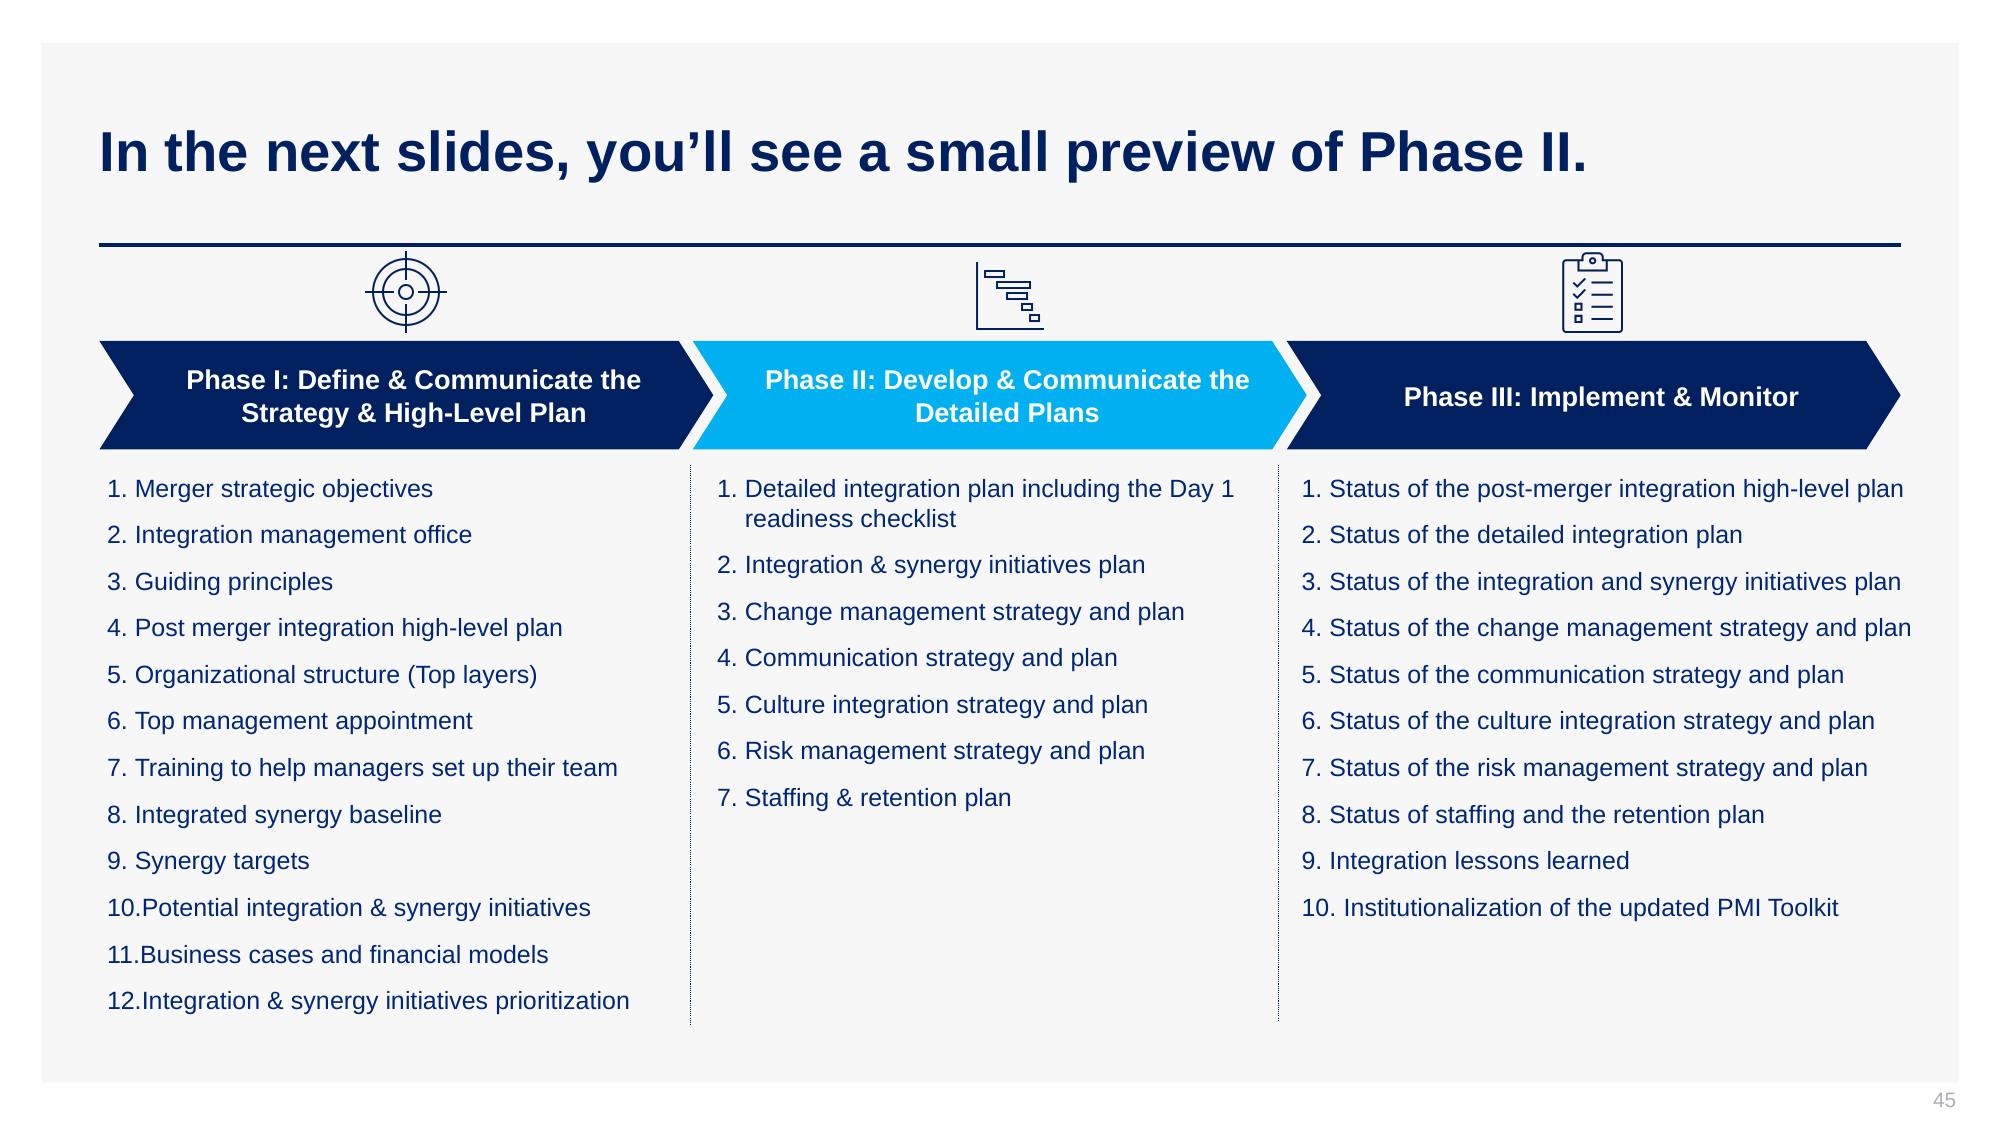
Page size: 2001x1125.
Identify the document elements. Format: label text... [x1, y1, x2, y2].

text_box Merger strategic objectives Integration management office Guiding principles Post merger integration high-level plan Organizational structure (Top layers) Top management appointment Training to help managers set up their team Integrated synergy baseline Synergy targets Potential integration & synergy initiatives Business cases and financial models Integration & synergy initiatives prioritization [107, 464, 690, 1022]
text_box Phase III: Implement & Monitor [1286, 340, 1901, 450]
text_box Phase I: Define & Communicate the Strategy & High-Level Plan [99, 340, 714, 450]
slide_number 45 [1506, 1088, 1957, 1119]
text_box Detailed integration plan including the Day 1 readiness checklist Integration & synergy initiatives plan Change management strategy and plan Communication strategy and plan Culture integration strategy and plan Risk management strategy and plan Staffing & retention plan [702, 464, 1270, 819]
title In the next slides, you’ll see a small preview of Phase II. [84, 59, 1796, 239]
picture [962, 248, 1058, 340]
text_box Status of the post-merger integration high-level plan Status of the detailed integration plan Status of the integration and synergy initiatives plan Status of the change management strategy and plan Status of the communication strategy and plan Status of the culture integration strategy and plan Status of the risk management strategy and plan Status of staffing and the retention plan Integration lessons learned Institutionalization of the updated PMI Toolkit [1286, 464, 1935, 929]
text_box Phase II: Develop & Communicate the Detailed Plans [692, 340, 1307, 450]
picture [358, 244, 454, 340]
picture [1544, 244, 1641, 342]
